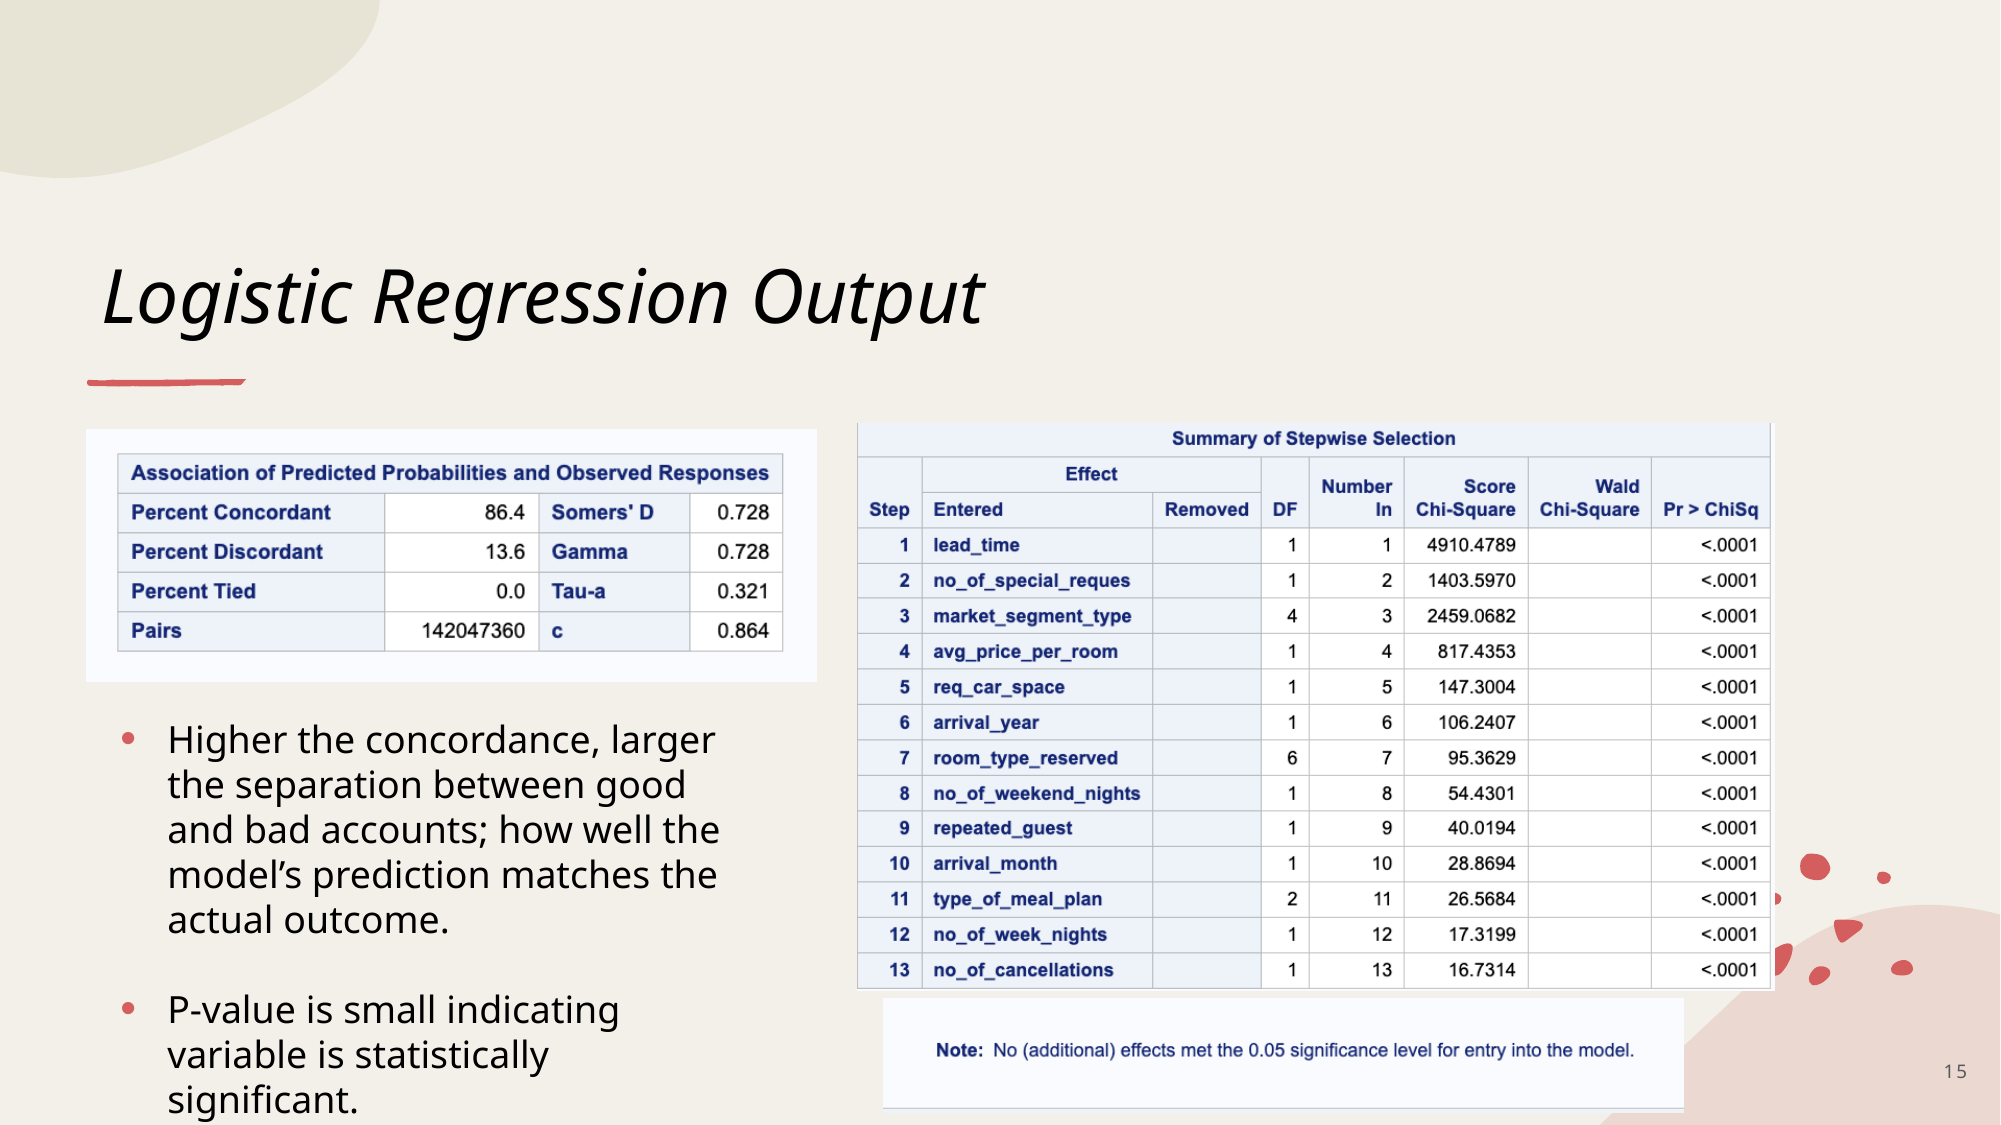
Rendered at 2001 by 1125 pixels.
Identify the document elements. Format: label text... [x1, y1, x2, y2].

picture [883, 998, 1684, 1113]
slide_number 15 [1911, 1042, 1999, 1103]
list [86, 429, 817, 682]
picture [857, 423, 1775, 991]
title Logistic Regression Output [86, 129, 1740, 347]
text_box Higher the concordance, larger the separation between good and bad accounts; how well the model’s prediction matches the actual outcome. P-value is small indicating variable is statistically significant. [105, 708, 745, 1125]
